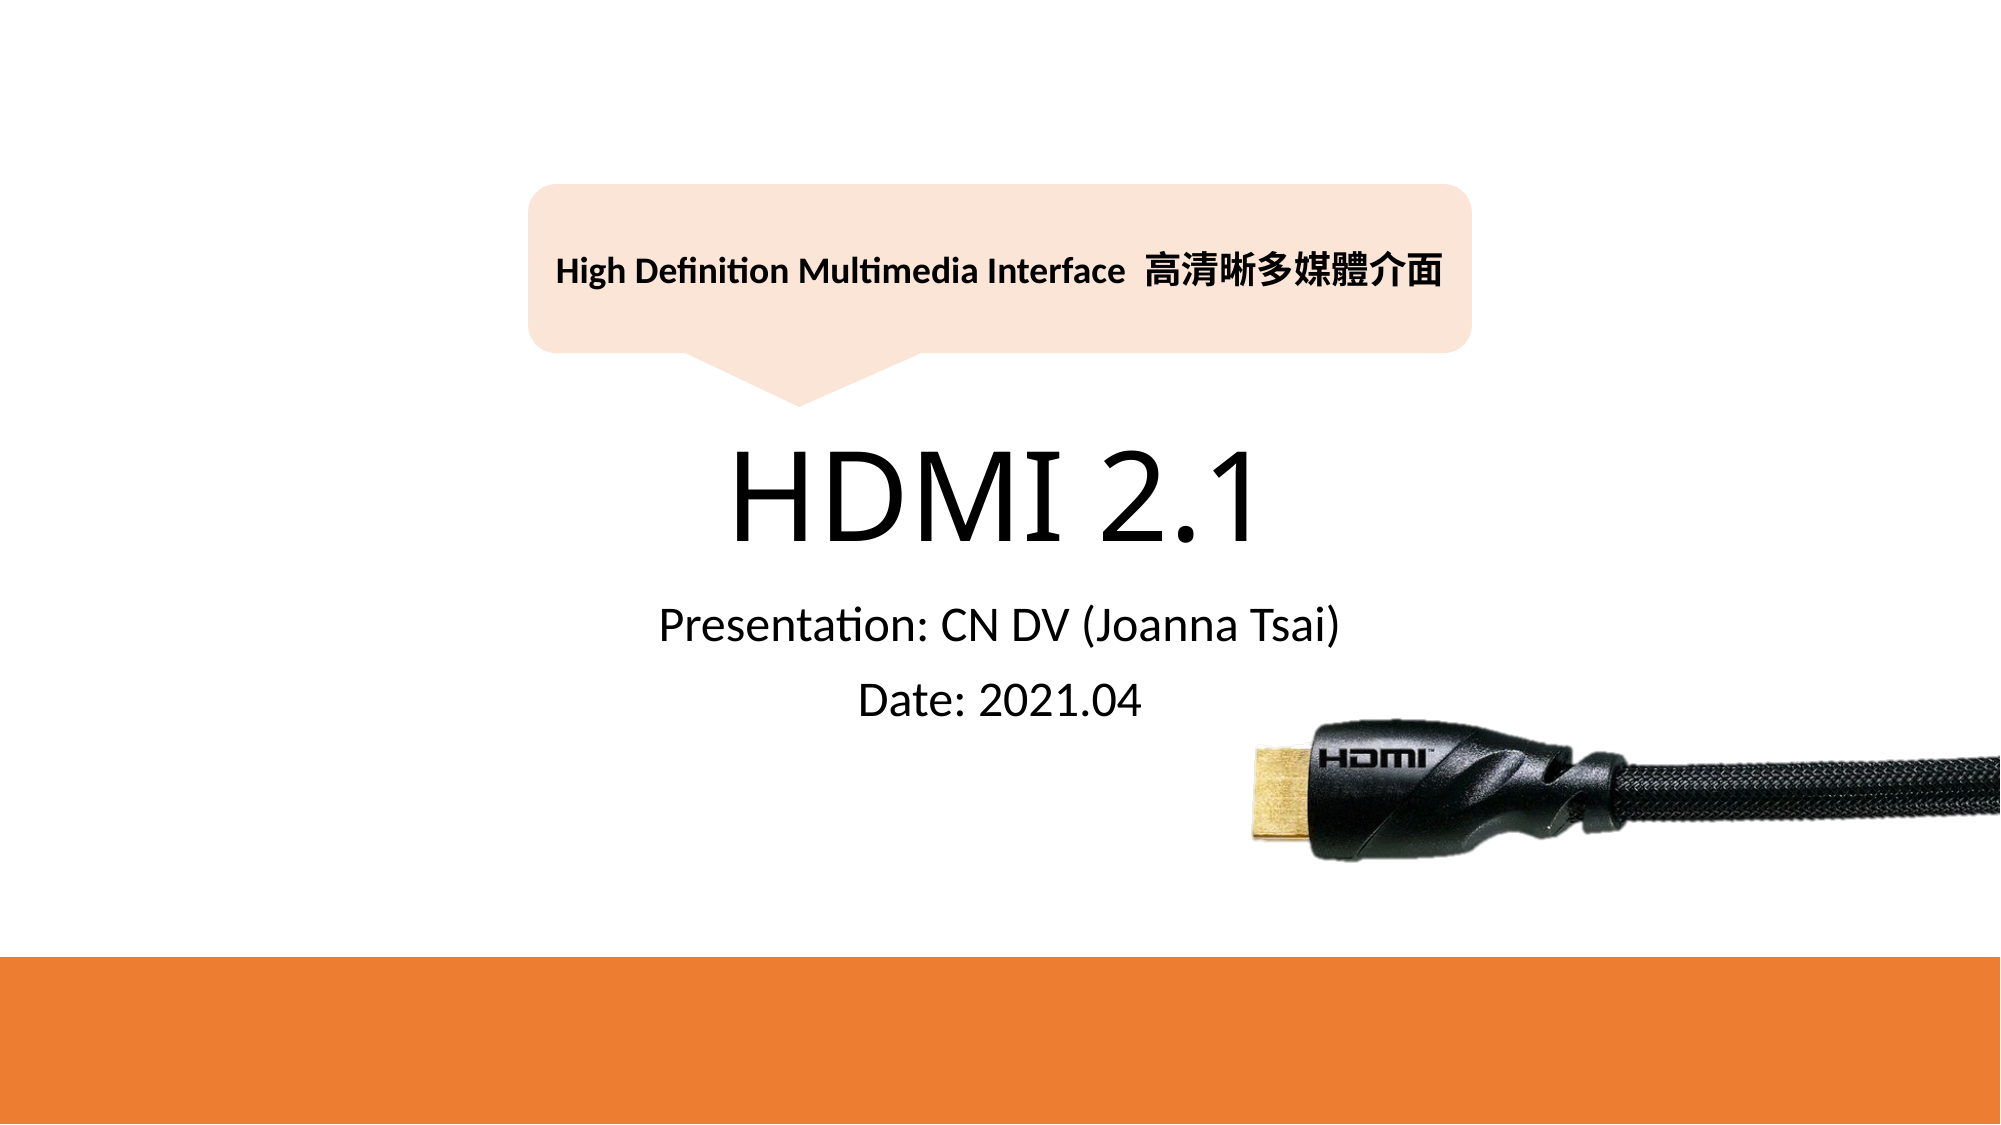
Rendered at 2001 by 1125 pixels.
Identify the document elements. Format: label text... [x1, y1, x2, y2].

title HDMI 2.1 [249, 184, 1750, 576]
subtitle Presentation: CN DV (Joanna Tsai) Date: 2021.04 [249, 590, 999, 863]
text_box High Definition Multimedia Interface 高清晰多媒體介面 [527, 183, 1473, 409]
picture [999, 479, 2000, 1109]
